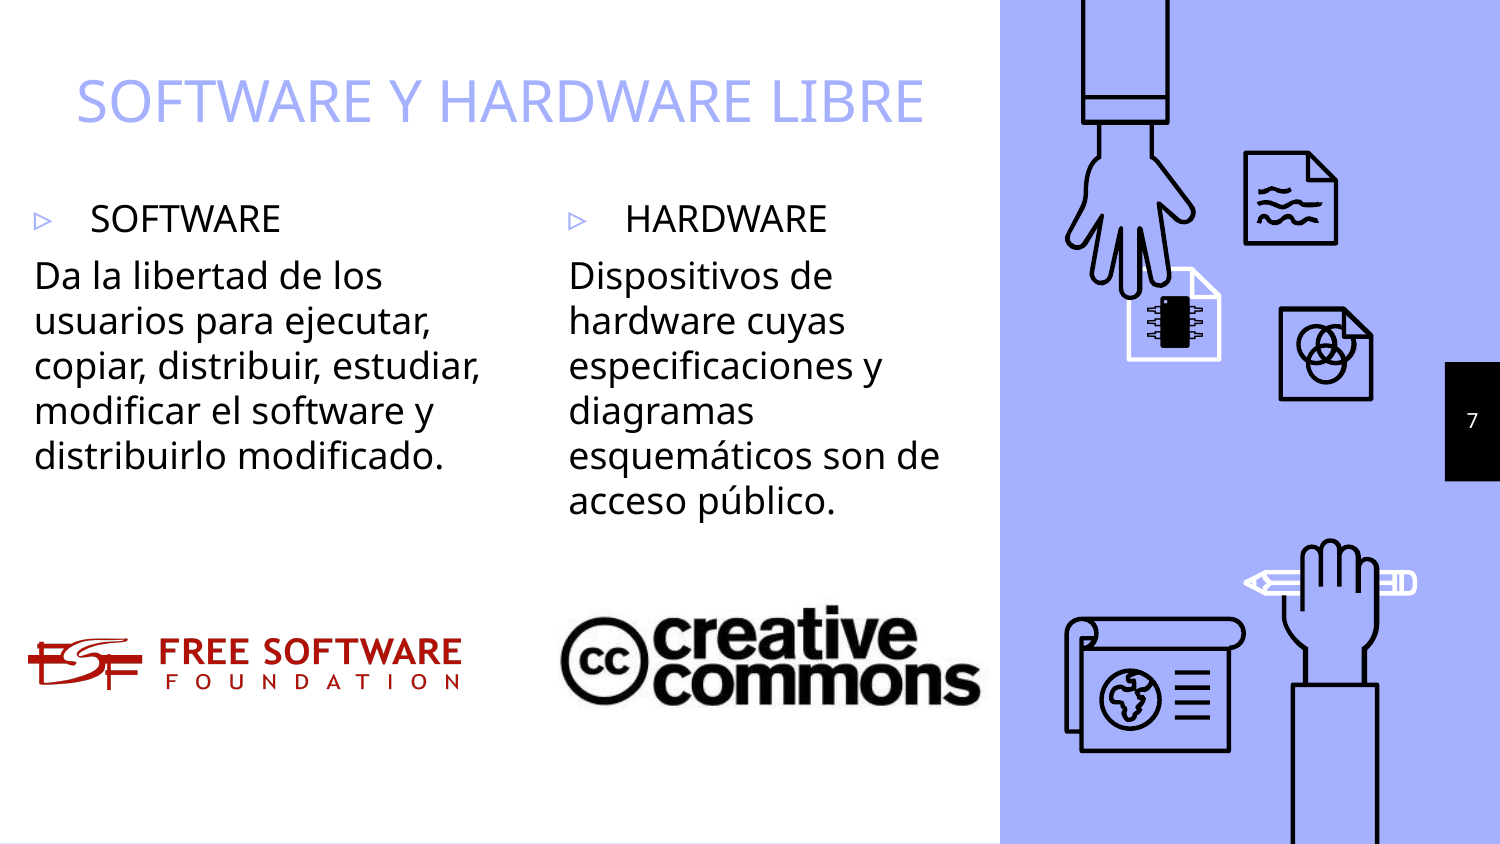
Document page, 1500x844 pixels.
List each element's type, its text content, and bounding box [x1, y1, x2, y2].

list SOFTWARE Da la libertad de los usuarios para ejecutar, copiar, distribuir, estudiar, modificar el software y distribuirlo modificado. [0, 179, 515, 520]
slide_number 7 [1444, 362, 1500, 482]
picture [28, 638, 461, 690]
picture [537, 578, 994, 750]
list HARDWARE Dispositivos de hardware cuyas especificaciones y diagramas esquemáticos son de acceso público. [534, 179, 1016, 520]
title SOFTWARE Y HARDWARE LIBRE [61, 51, 957, 150]
picture [1147, 294, 1203, 350]
